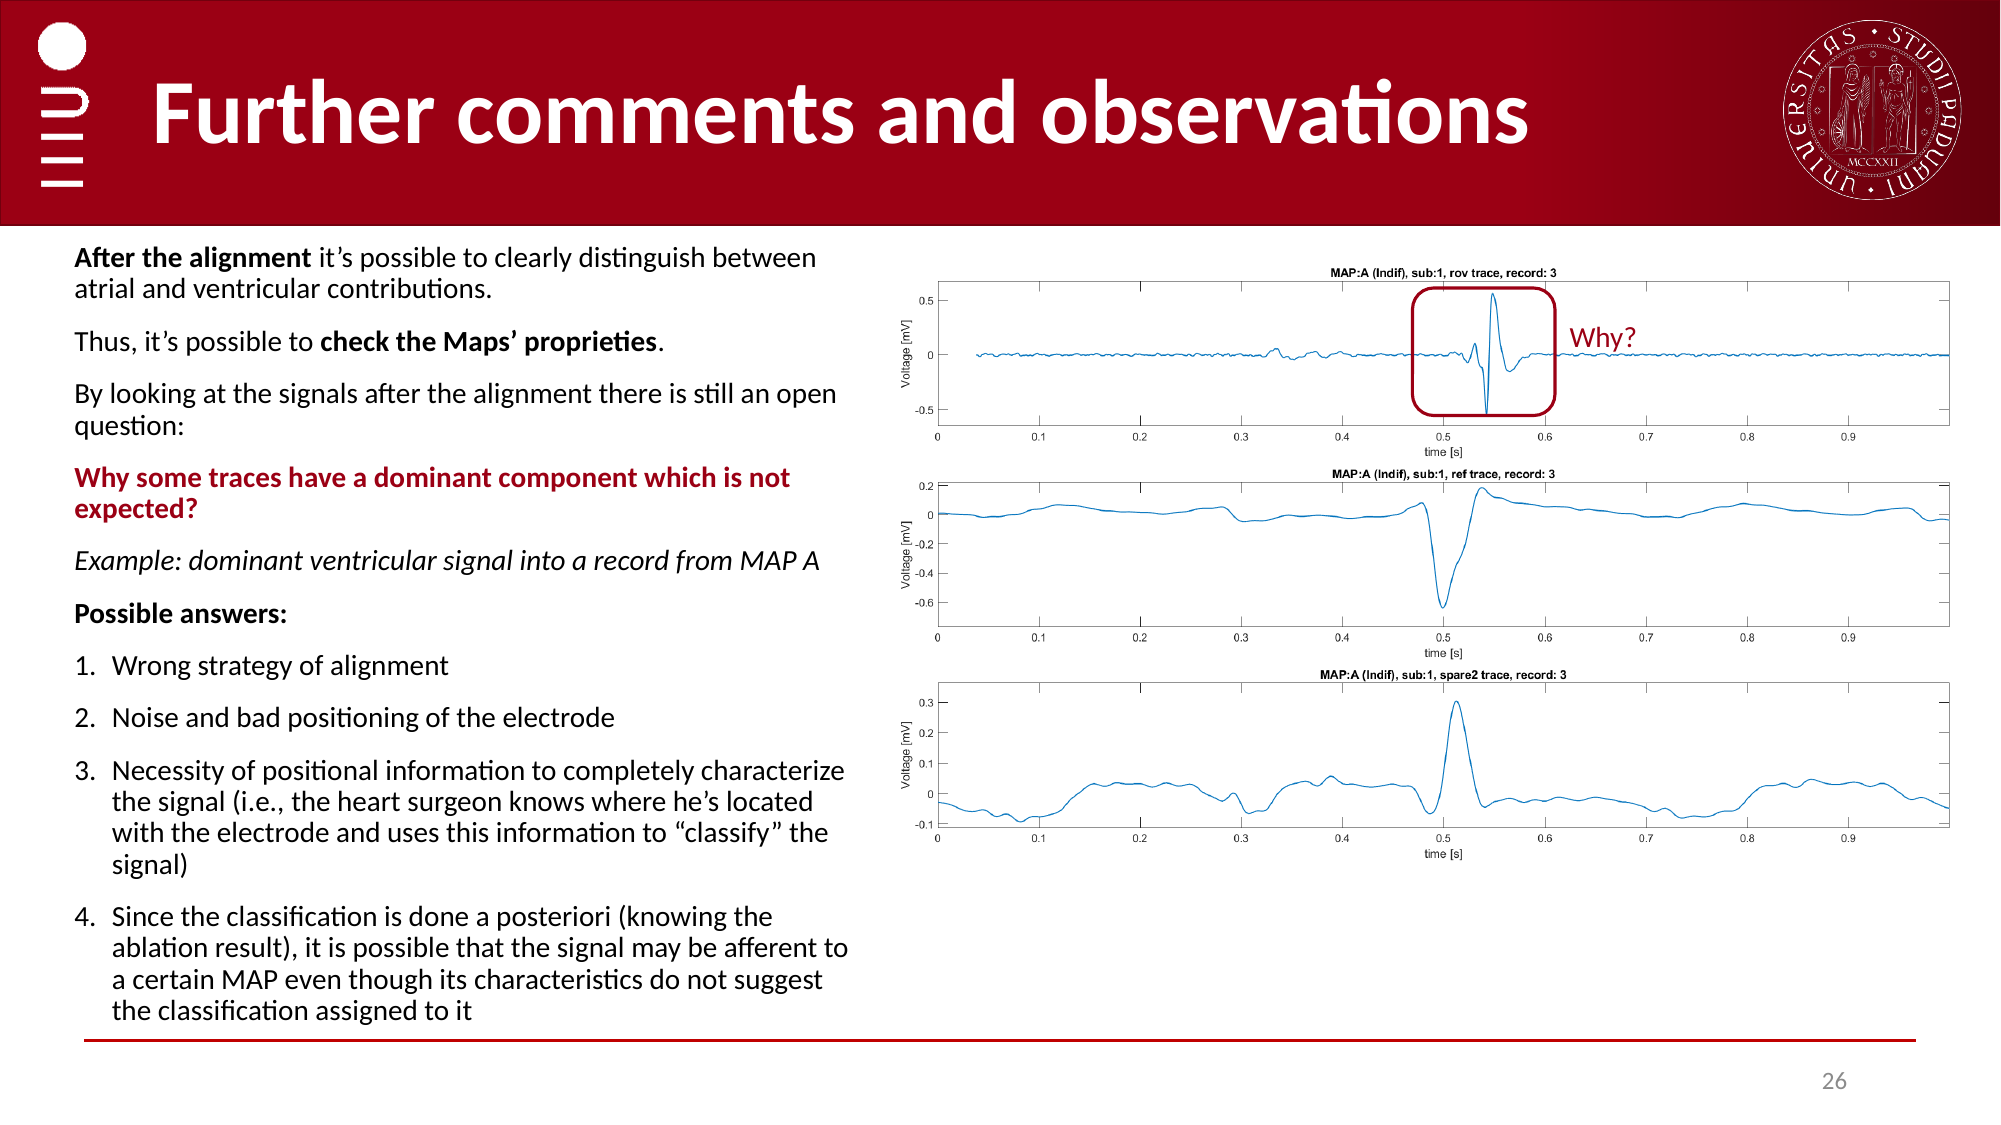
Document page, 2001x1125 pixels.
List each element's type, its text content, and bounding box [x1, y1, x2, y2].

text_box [891, 258, 1961, 865]
slide_number 26 [1412, 1049, 1863, 1110]
picture [1783, 20, 1963, 200]
text_box After the alignment it’s possible to clearly distinguish between atrial and ventricular contributions. Thus, it’s possible to check the Maps’ proprieties. By looking at the signals after the alignment there is still an open question: Why some traces have a dominant component which is not expected? Example: dominant ventricular signal into a record from MAP A Possible answers: Wrong strategy of alignment Noise and bad positioning of the electrode Necessity of positional information to completely characterize the signal (i.e., the heart surgeon knows where he’s located with the electrode and uses this information to “classify” the signal) Since the classification is done a posteriori (knowing the ablation result), it is possible that the signal may be afferent to a certain MAP even though its characteristics do not suggest the classification assigned to it [59, 234, 874, 841]
title Further comments and observations [137, 34, 1610, 194]
